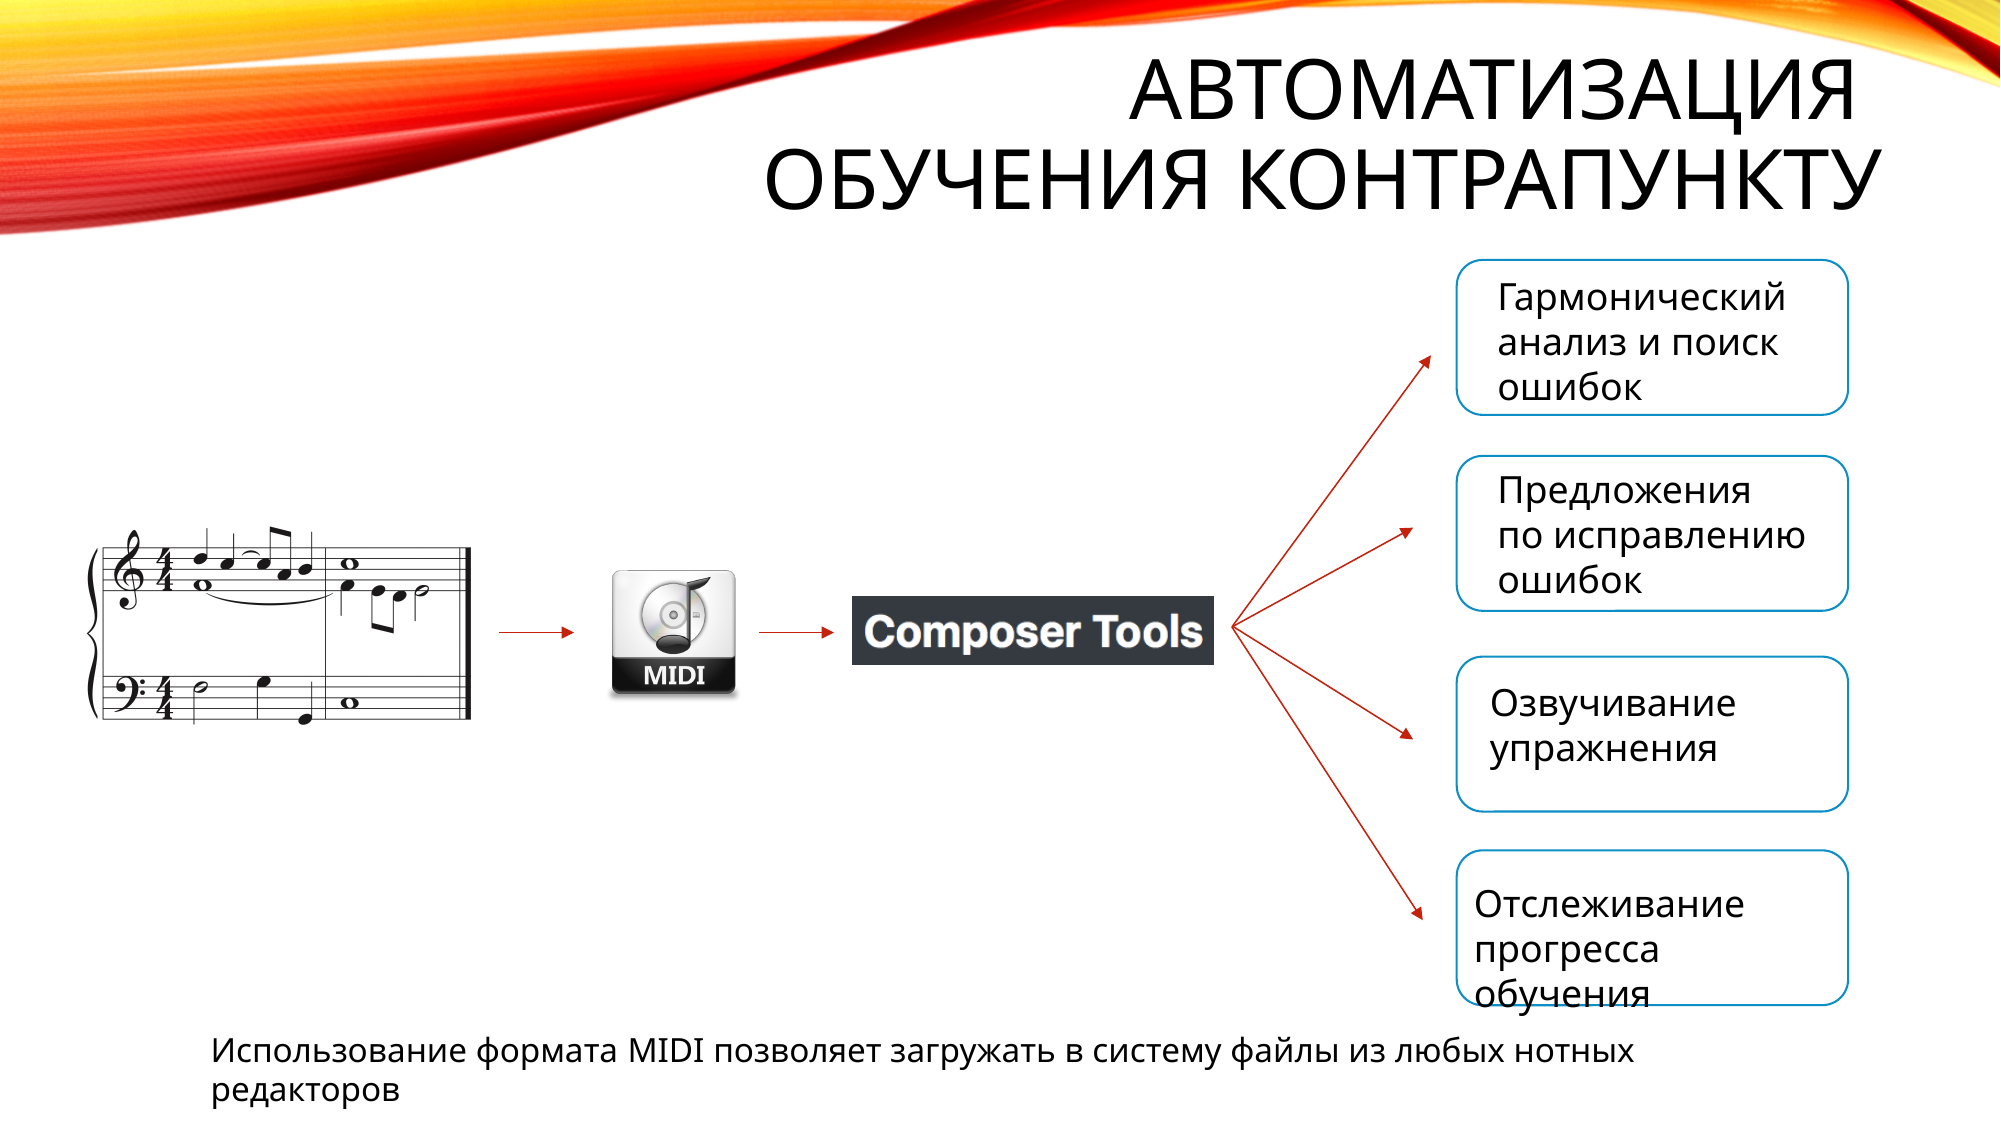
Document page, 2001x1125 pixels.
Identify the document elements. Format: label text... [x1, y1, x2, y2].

text_box Отслеживание прогресса обучения [1459, 872, 1849, 1022]
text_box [1231, 626, 1423, 921]
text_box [1231, 527, 1414, 625]
text_box [1455, 655, 1847, 812]
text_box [1232, 355, 1432, 626]
text_box Использование формата MIDI позволяет загружать в систему файлы из любых нотных редакторов [195, 1021, 1839, 1116]
picture [852, 596, 1214, 665]
title Автоматизация обучения контрапункту [485, 31, 1898, 244]
text_box [1455, 849, 1849, 993]
text_box Гармонический анализ и поиск ошибок [1482, 265, 1891, 416]
picture [602, 561, 745, 704]
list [82, 522, 474, 732]
text_box Предложения по исправлению ошибок [1482, 458, 1823, 609]
text_box [1455, 454, 1850, 612]
text_box [1455, 258, 1840, 416]
text_box Озвучивание упражнения [1474, 671, 1862, 822]
picture [0, 0, 2000, 237]
